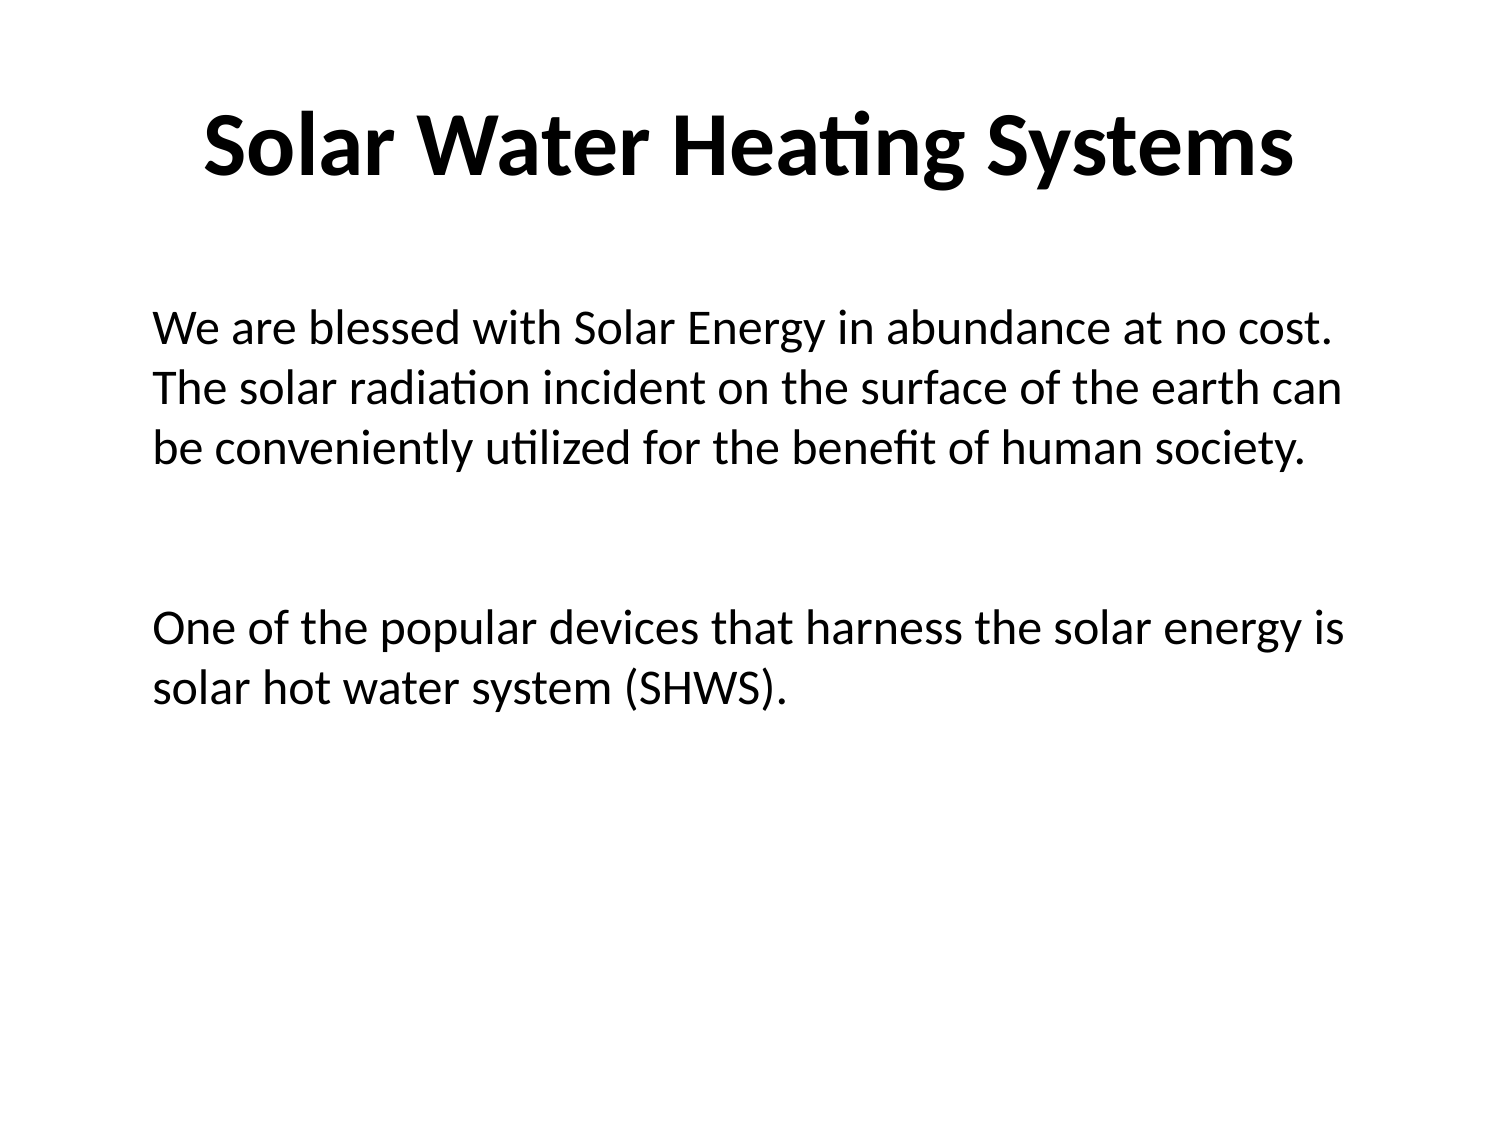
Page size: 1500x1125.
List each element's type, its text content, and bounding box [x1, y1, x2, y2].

title Solar Water Heating Systems [75, 45, 1425, 233]
text_box We are blessed with Solar Energy in abundance at no cost. The solar radiation incident on the surface of the earth can be conveniently utilized for the benefit of human society. One of the popular devices that harness the solar energy is solar hot water system (SHWS). [137, 287, 1388, 1125]
